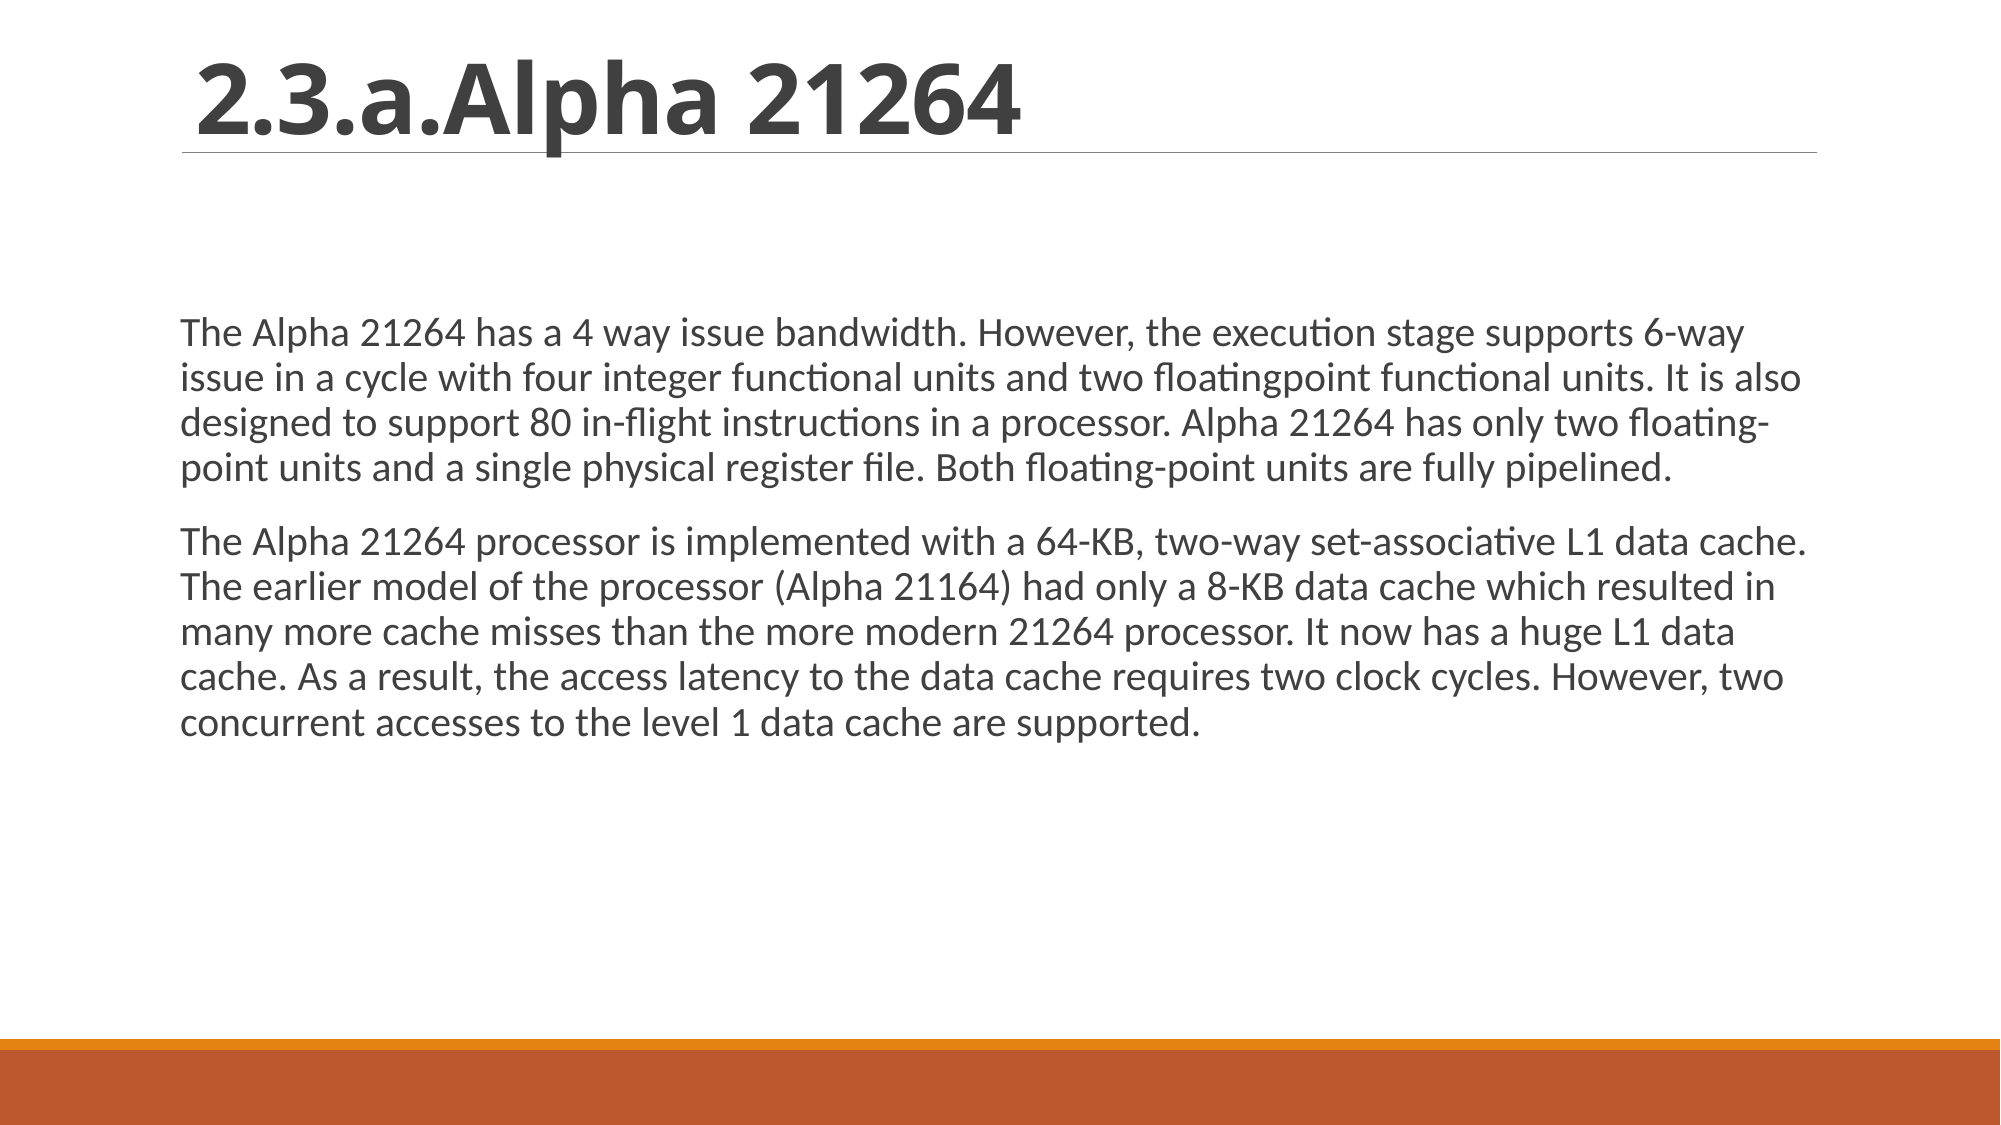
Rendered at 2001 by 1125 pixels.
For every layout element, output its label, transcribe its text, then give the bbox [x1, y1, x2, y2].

title 2.3.a.Alpha 21264 [180, 47, 1830, 163]
list The Alpha 21264 has a 4 way issue bandwidth. However, the execution stage supports 6-way issue in a cycle with four integer functional units and two floatingpoint functional units. It is also designed to support 80 in-flight instructions in a processor. Alpha 21264 has only two floating-point units and a single physical register file. Both floating-point units are fully pipelined. The Alpha 21264 processor is implemented with a 64-KB, two-way set-associative L1 data cache. The earlier model of the processor (Alpha 21164) had only a 8-KB data cache which resulted in many more cache misses than the more modern 21264 processor. It now has a huge L1 data cache. As a result, the access latency to the data cache requires two clock cycles. However, two concurrent accesses to the level 1 data cache are supported. [180, 302, 1837, 963]
